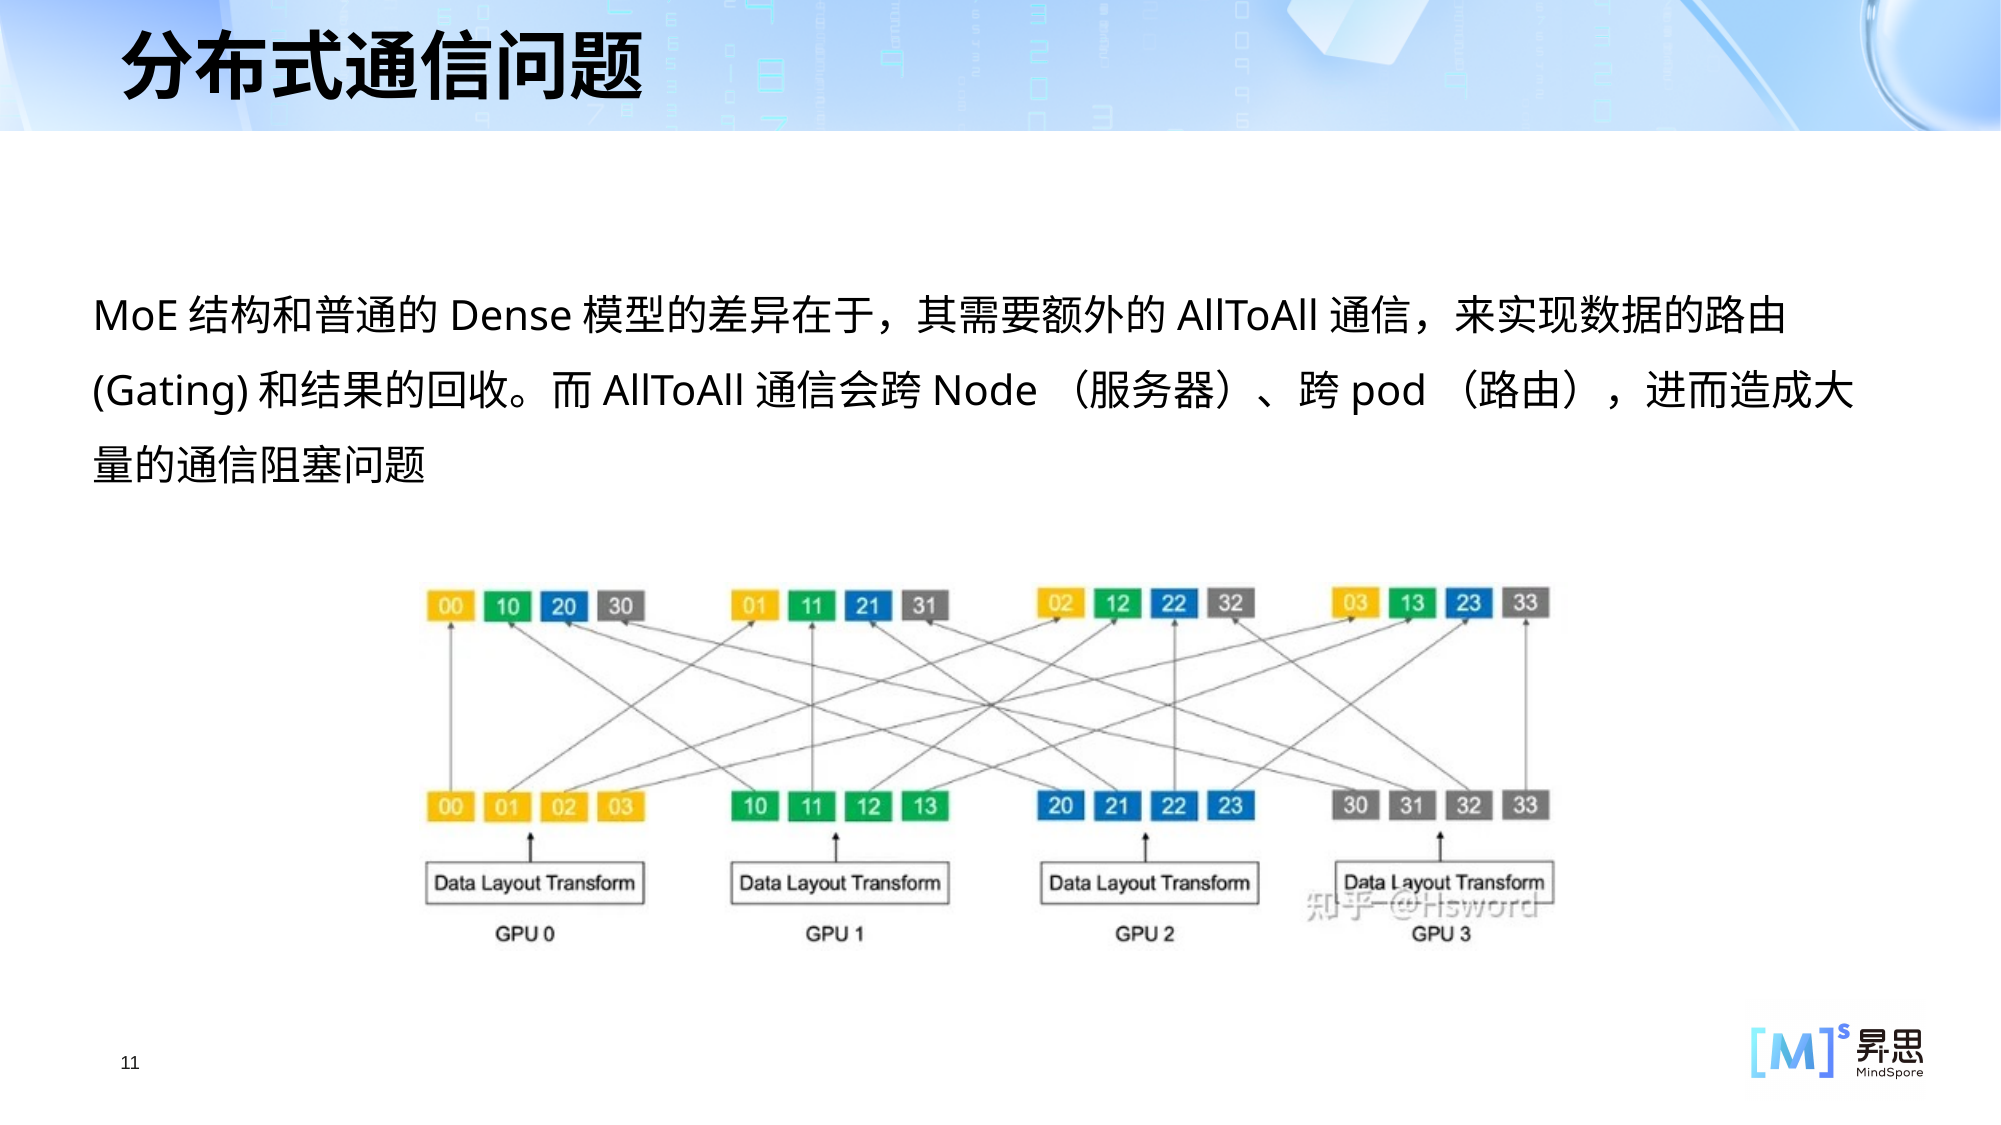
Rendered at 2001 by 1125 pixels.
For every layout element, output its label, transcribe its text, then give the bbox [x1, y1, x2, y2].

subtitle 分布式通信问题 [119, 36, 1882, 97]
text_box MoE结构和普通的Dense模型的差异在于，其需要额外的AllToAll通信，来实现数据的路由 (Gating)和结果的回收。⽽AllToAll通信会跨Node（服务器）、跨pod（路由），进⽽造成⼤ 量的通信阻塞问题 [77, 256, 1909, 497]
text_box [120, 497, 1882, 1102]
picture [0, 0, 2001, 131]
picture [419, 582, 1568, 952]
picture [1882, 999, 1926, 1101]
